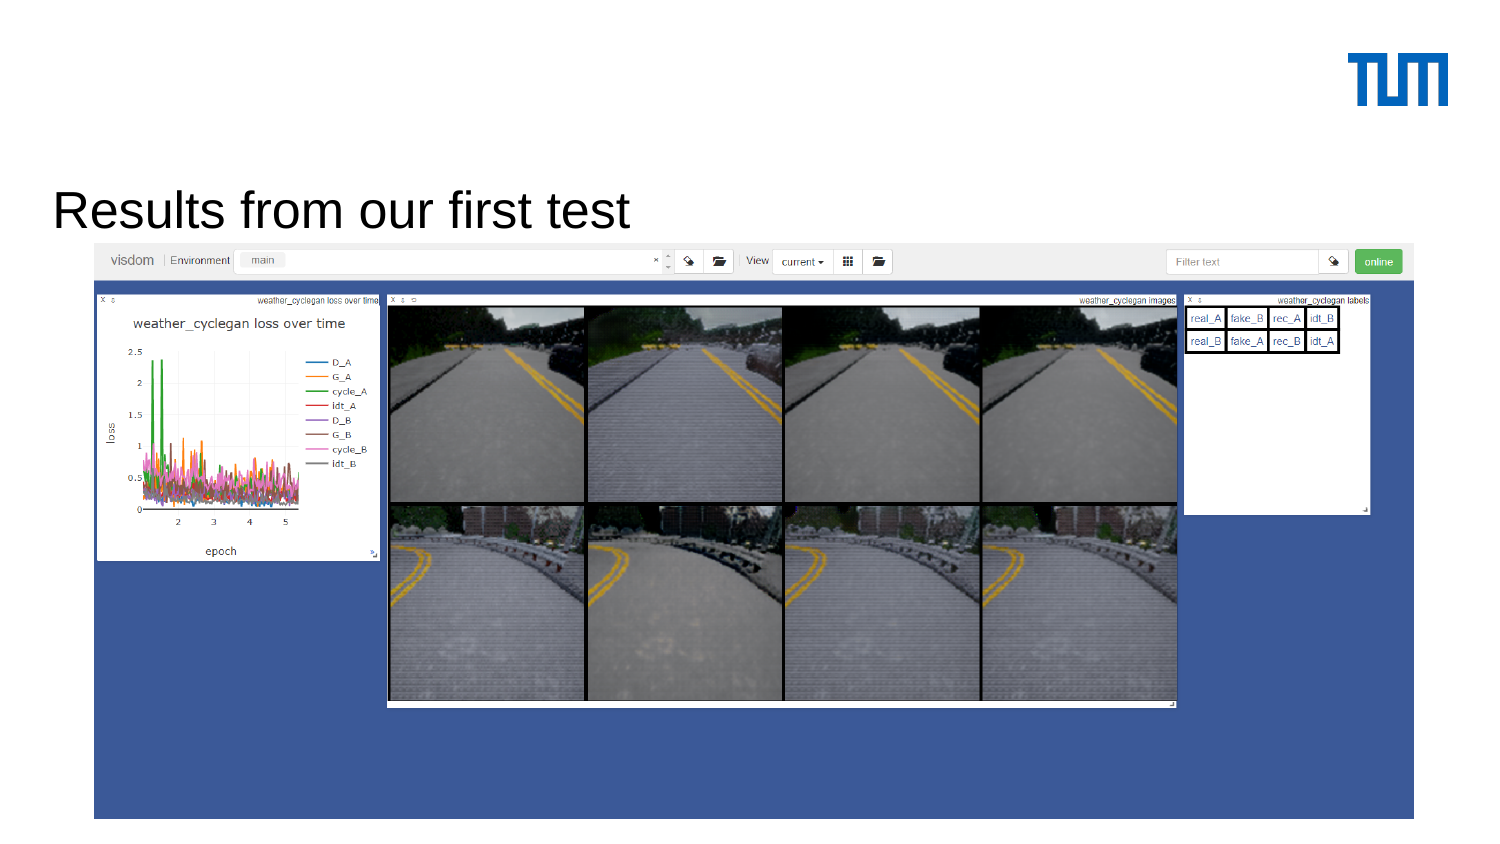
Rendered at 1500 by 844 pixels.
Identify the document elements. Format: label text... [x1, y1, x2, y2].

title Results from our first test [52, 159, 1449, 223]
picture [1348, 53, 1448, 106]
picture [93, 243, 1414, 819]
